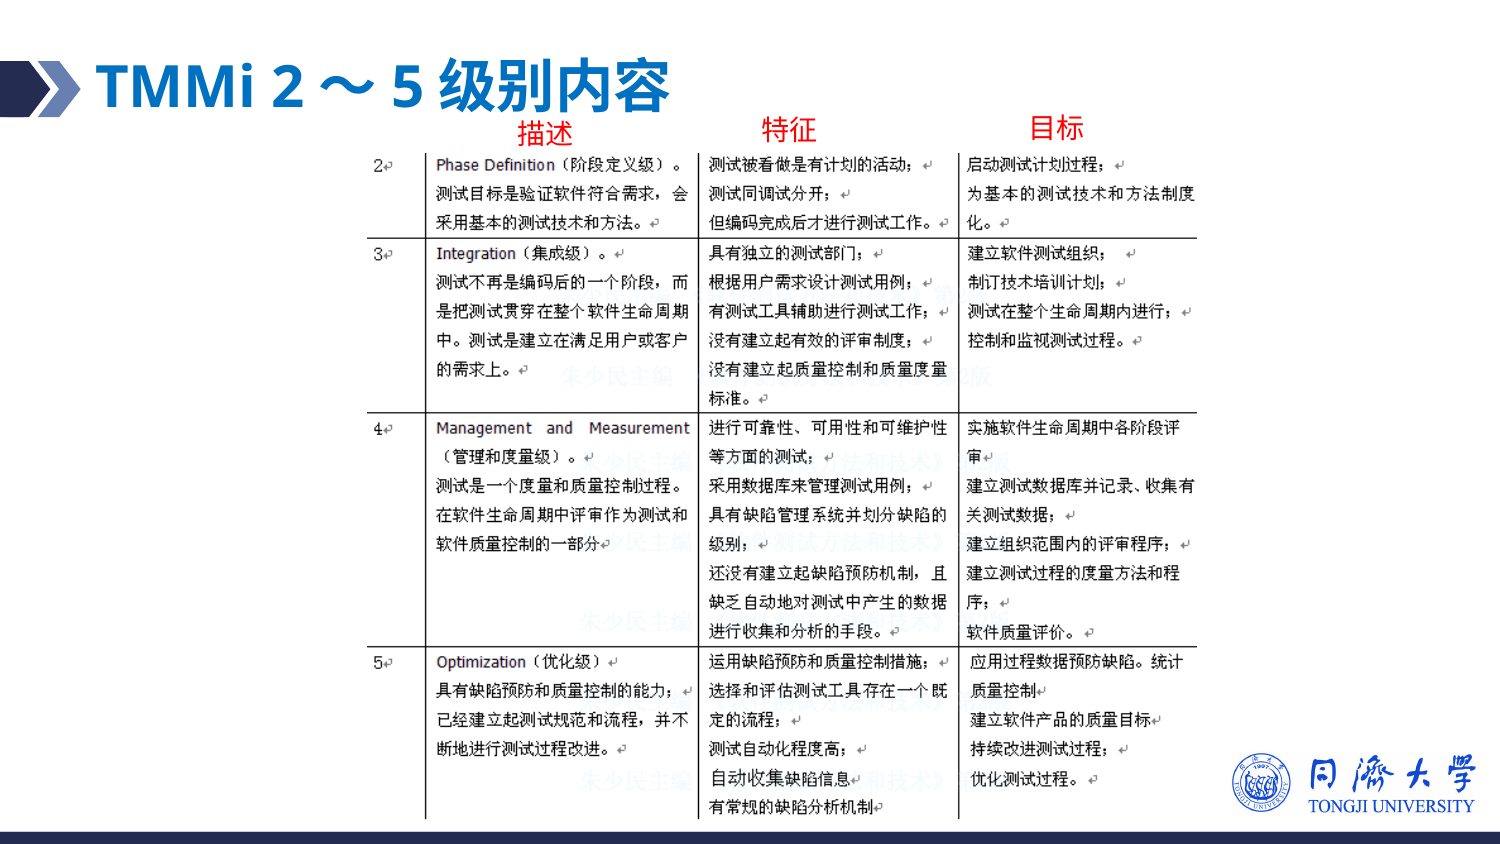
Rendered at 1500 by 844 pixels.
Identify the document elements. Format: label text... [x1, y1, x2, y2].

text_box 描述 [502, 109, 592, 153]
picture [367, 153, 1197, 822]
text_box 目标 [1013, 102, 1103, 152]
picture [1230, 751, 1480, 815]
title TMMi 2～5级别内容 [80, 50, 807, 130]
text_box 特征 [746, 105, 835, 153]
